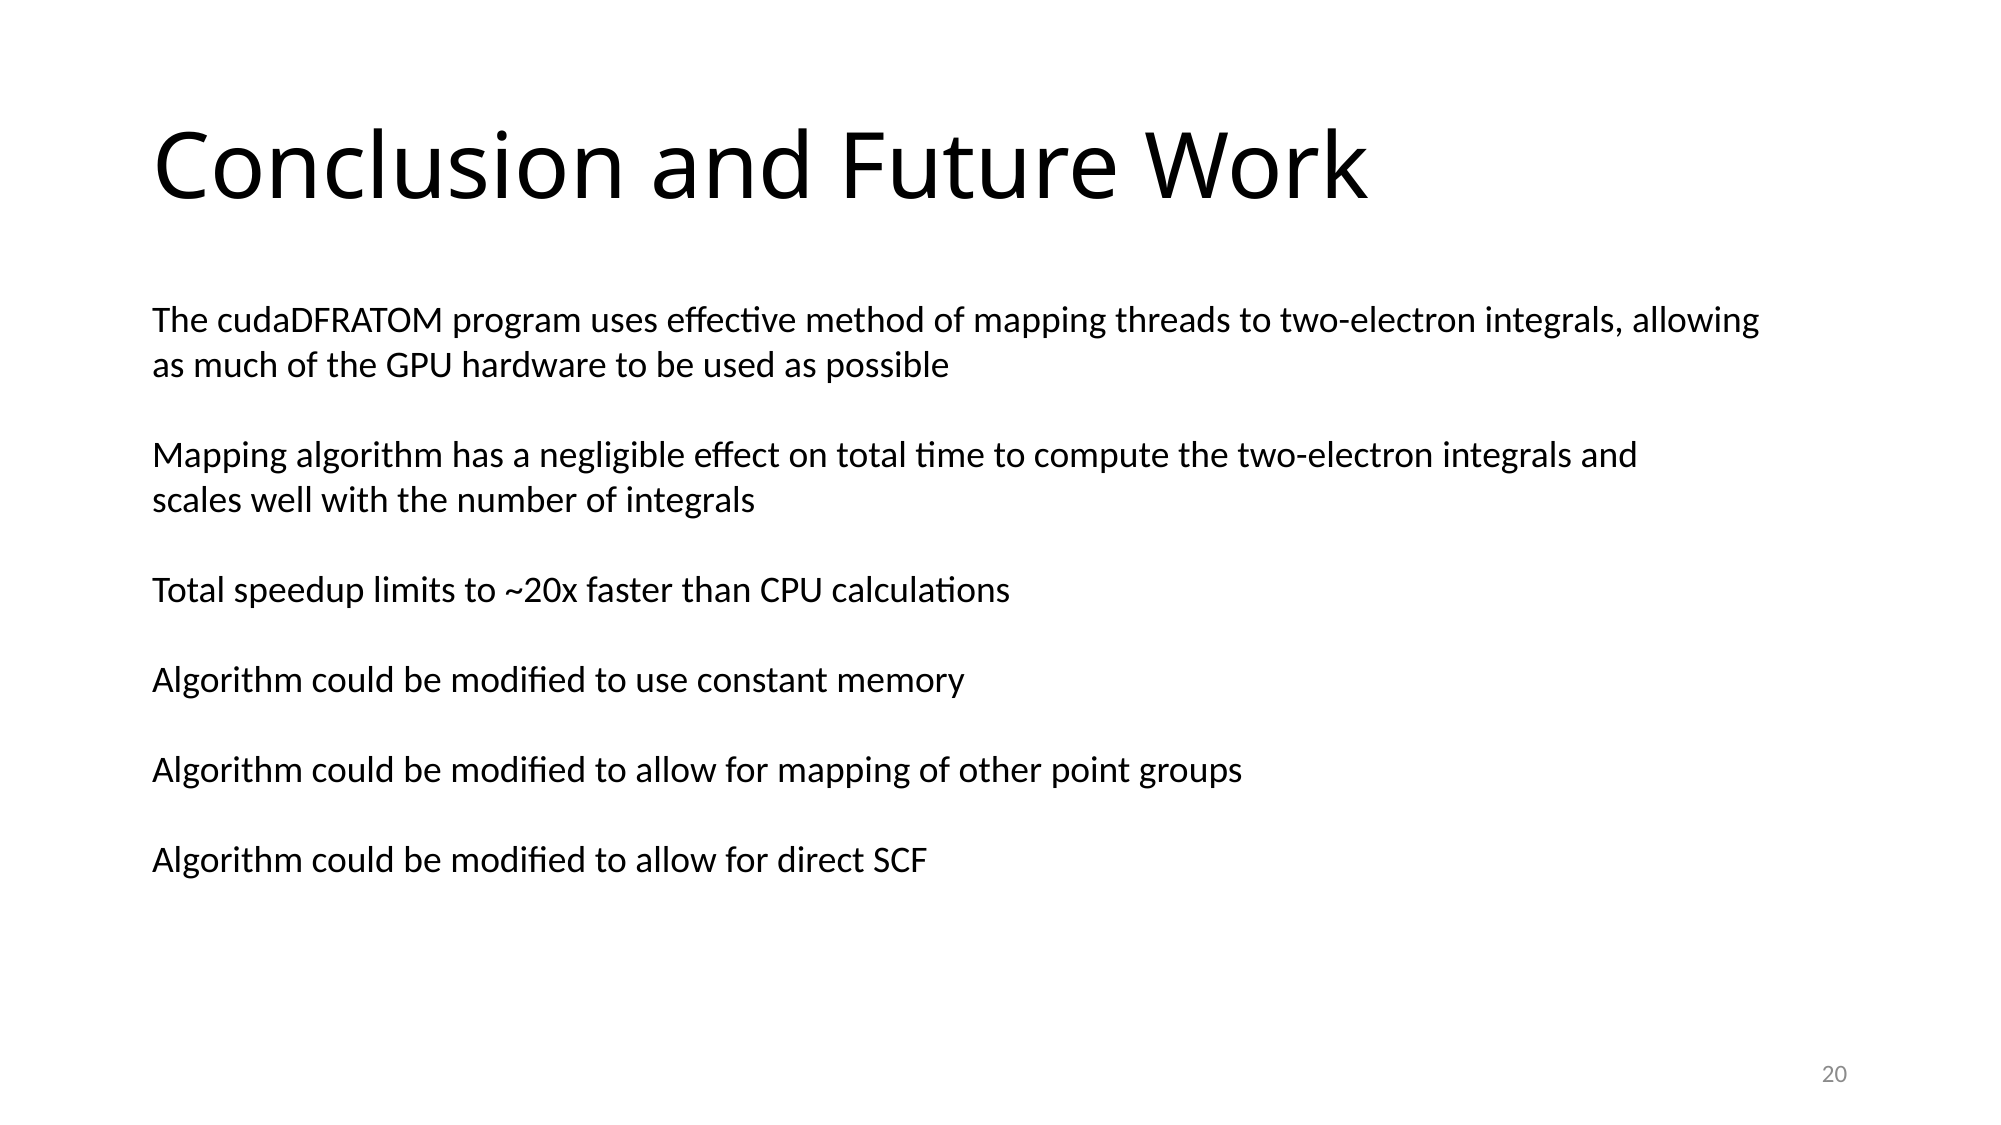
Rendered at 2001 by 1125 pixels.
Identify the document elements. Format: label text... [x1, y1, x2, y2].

text_box The cudaDFRATOM program uses effective method of mapping threads to two-electron integrals, allowing as much of the GPU hardware to be used as possible Mapping algorithm has a negligible effect on total time to compute the two-electron integrals and scales well with the number of integrals Total speedup limits to ~20x faster than CPU calculations Algorithm could be modified to use constant memory Algorithm could be modified to allow for mapping of other point groups Algorithm could be modified to allow for direct SCF [137, 287, 1803, 888]
title Conclusion and Future Work [137, 59, 1863, 278]
slide_number 20 [1412, 1042, 1863, 1103]
